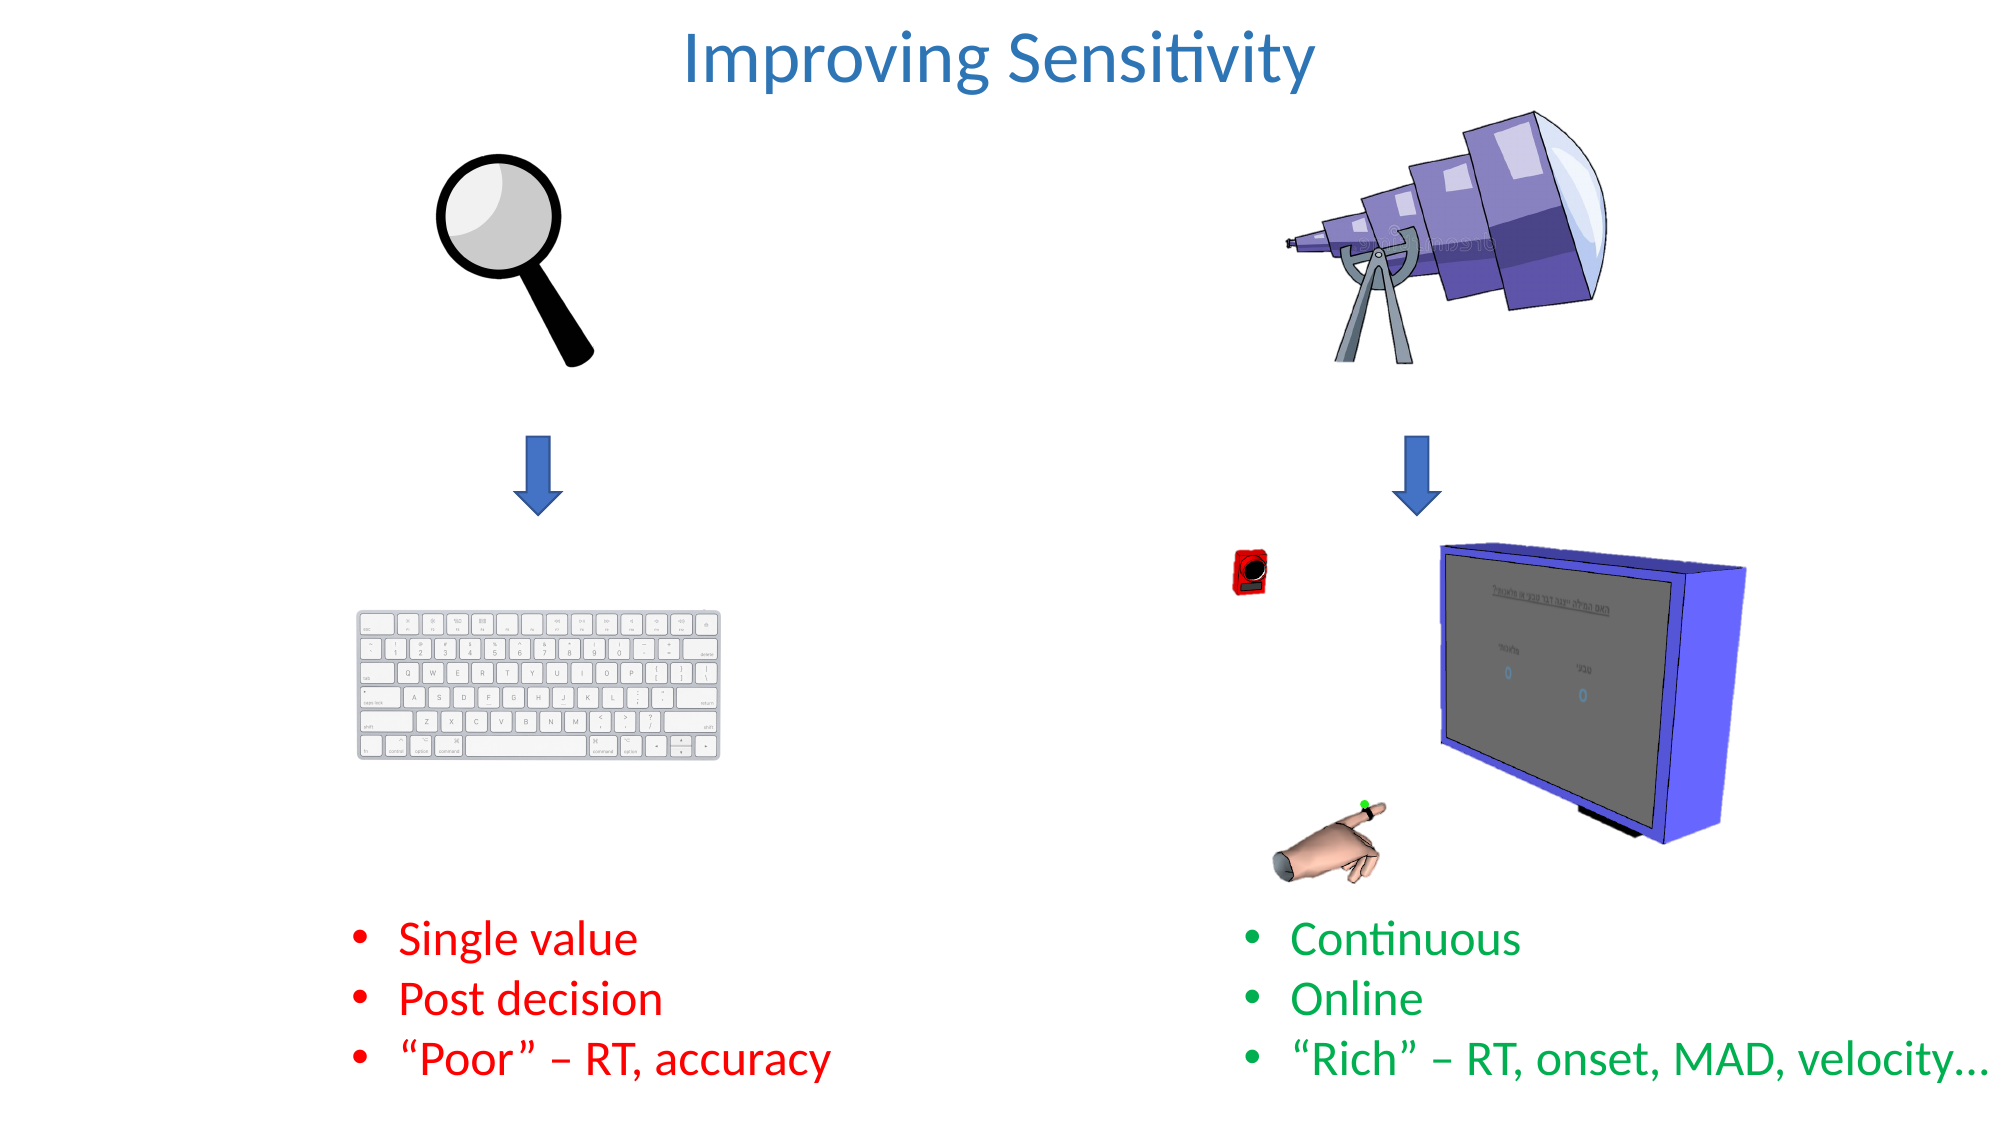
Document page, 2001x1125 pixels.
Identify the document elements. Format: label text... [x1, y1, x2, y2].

text_box Continuous Online “Rich” – RT, onset, MAD, velocity… [1228, 898, 2000, 1094]
picture [430, 146, 600, 383]
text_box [1227, 523, 1754, 903]
text_box [512, 435, 564, 517]
text_box Improving Sensitivity [0, 0, 2000, 105]
picture [355, 609, 721, 761]
text_box Single value Post decision “Poor” – RT, accuracy [336, 898, 890, 1094]
picture [1237, 101, 1611, 374]
text_box [1391, 435, 1443, 517]
